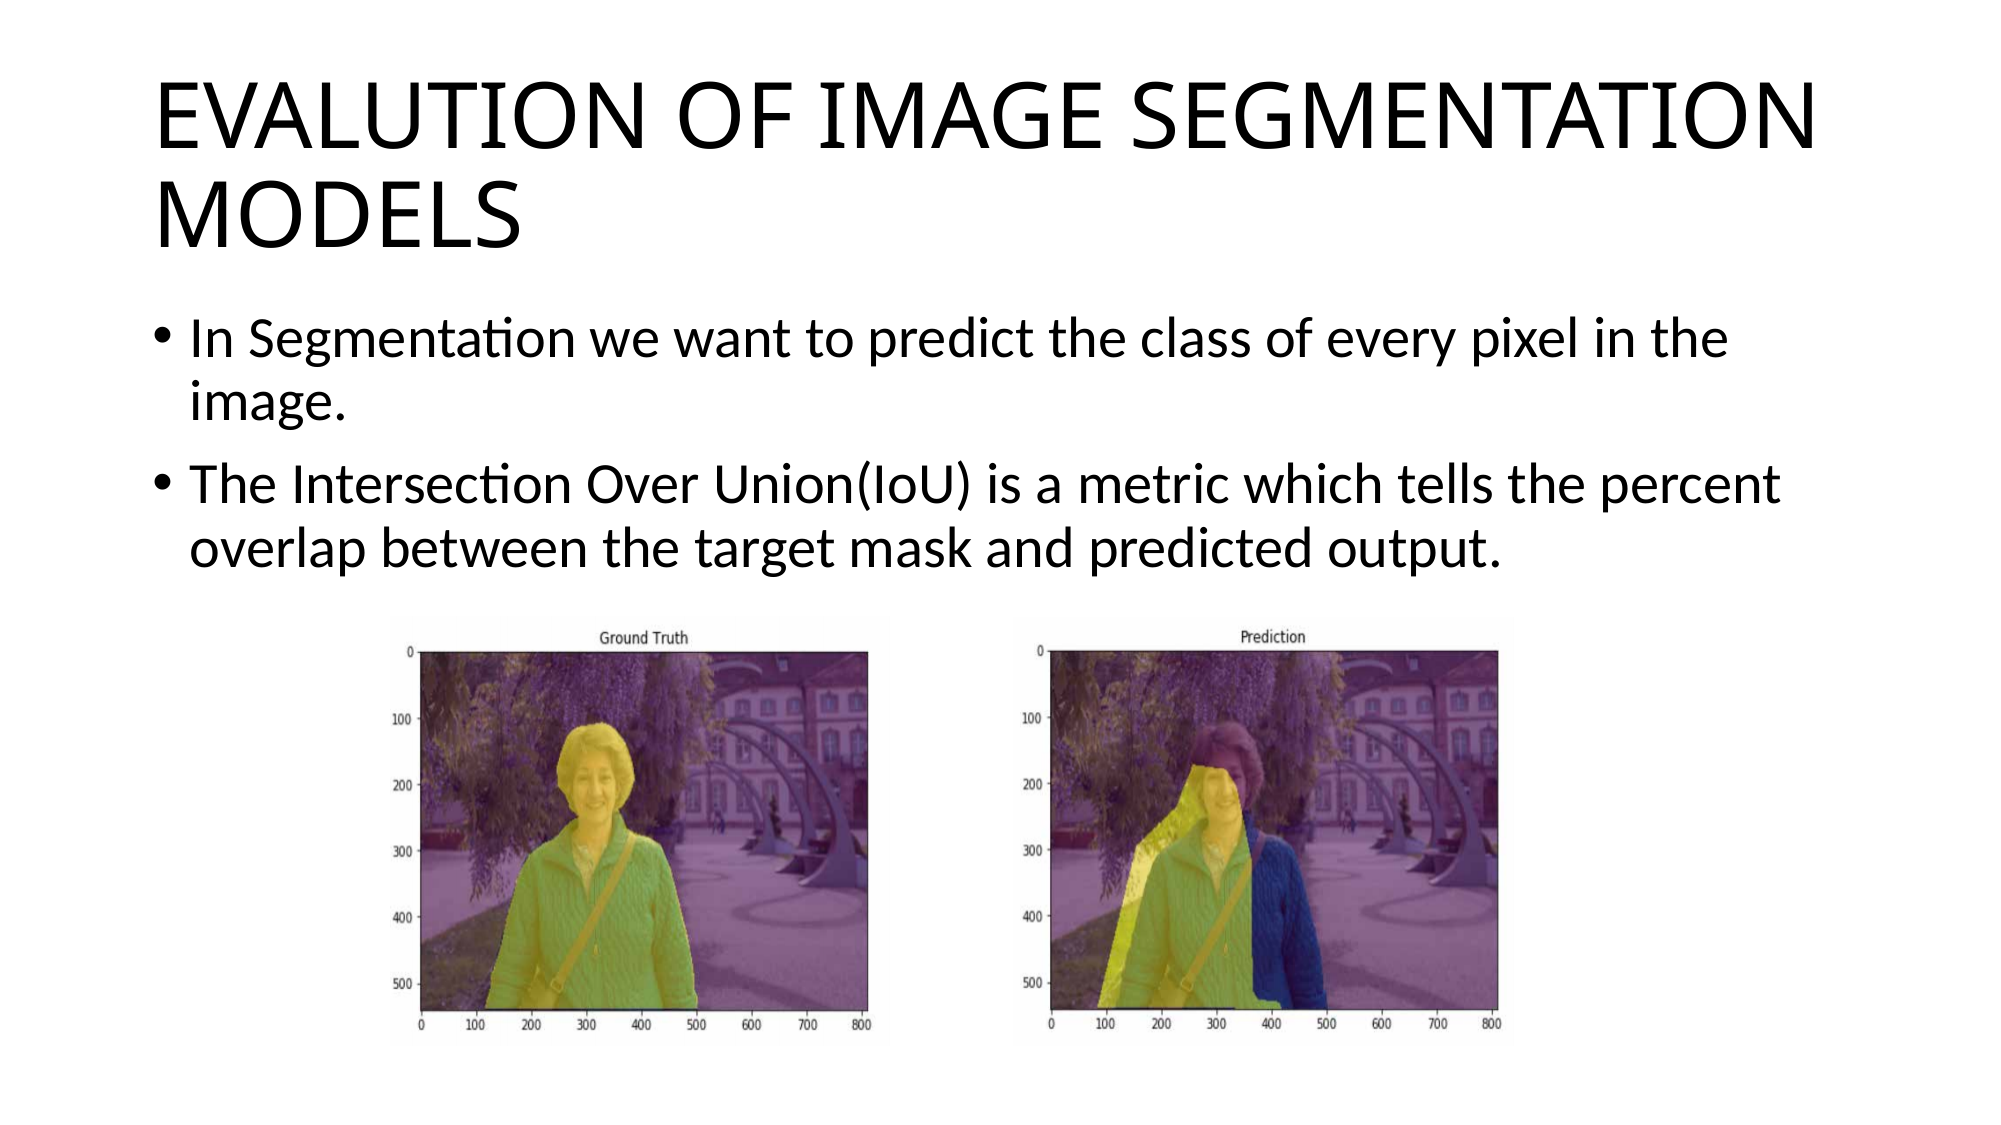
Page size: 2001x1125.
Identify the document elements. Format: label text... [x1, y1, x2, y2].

list In Segmentation we want to predict the class of every pixel in the image. The Intersection Over Union(IoU) is a metric which tells the percent overlap between the target mask and predicted output. [137, 299, 1863, 1014]
title EVALUTION OF IMAGE SEGMENTATION MODELS [137, 59, 1863, 278]
picture [359, 601, 1527, 1066]
